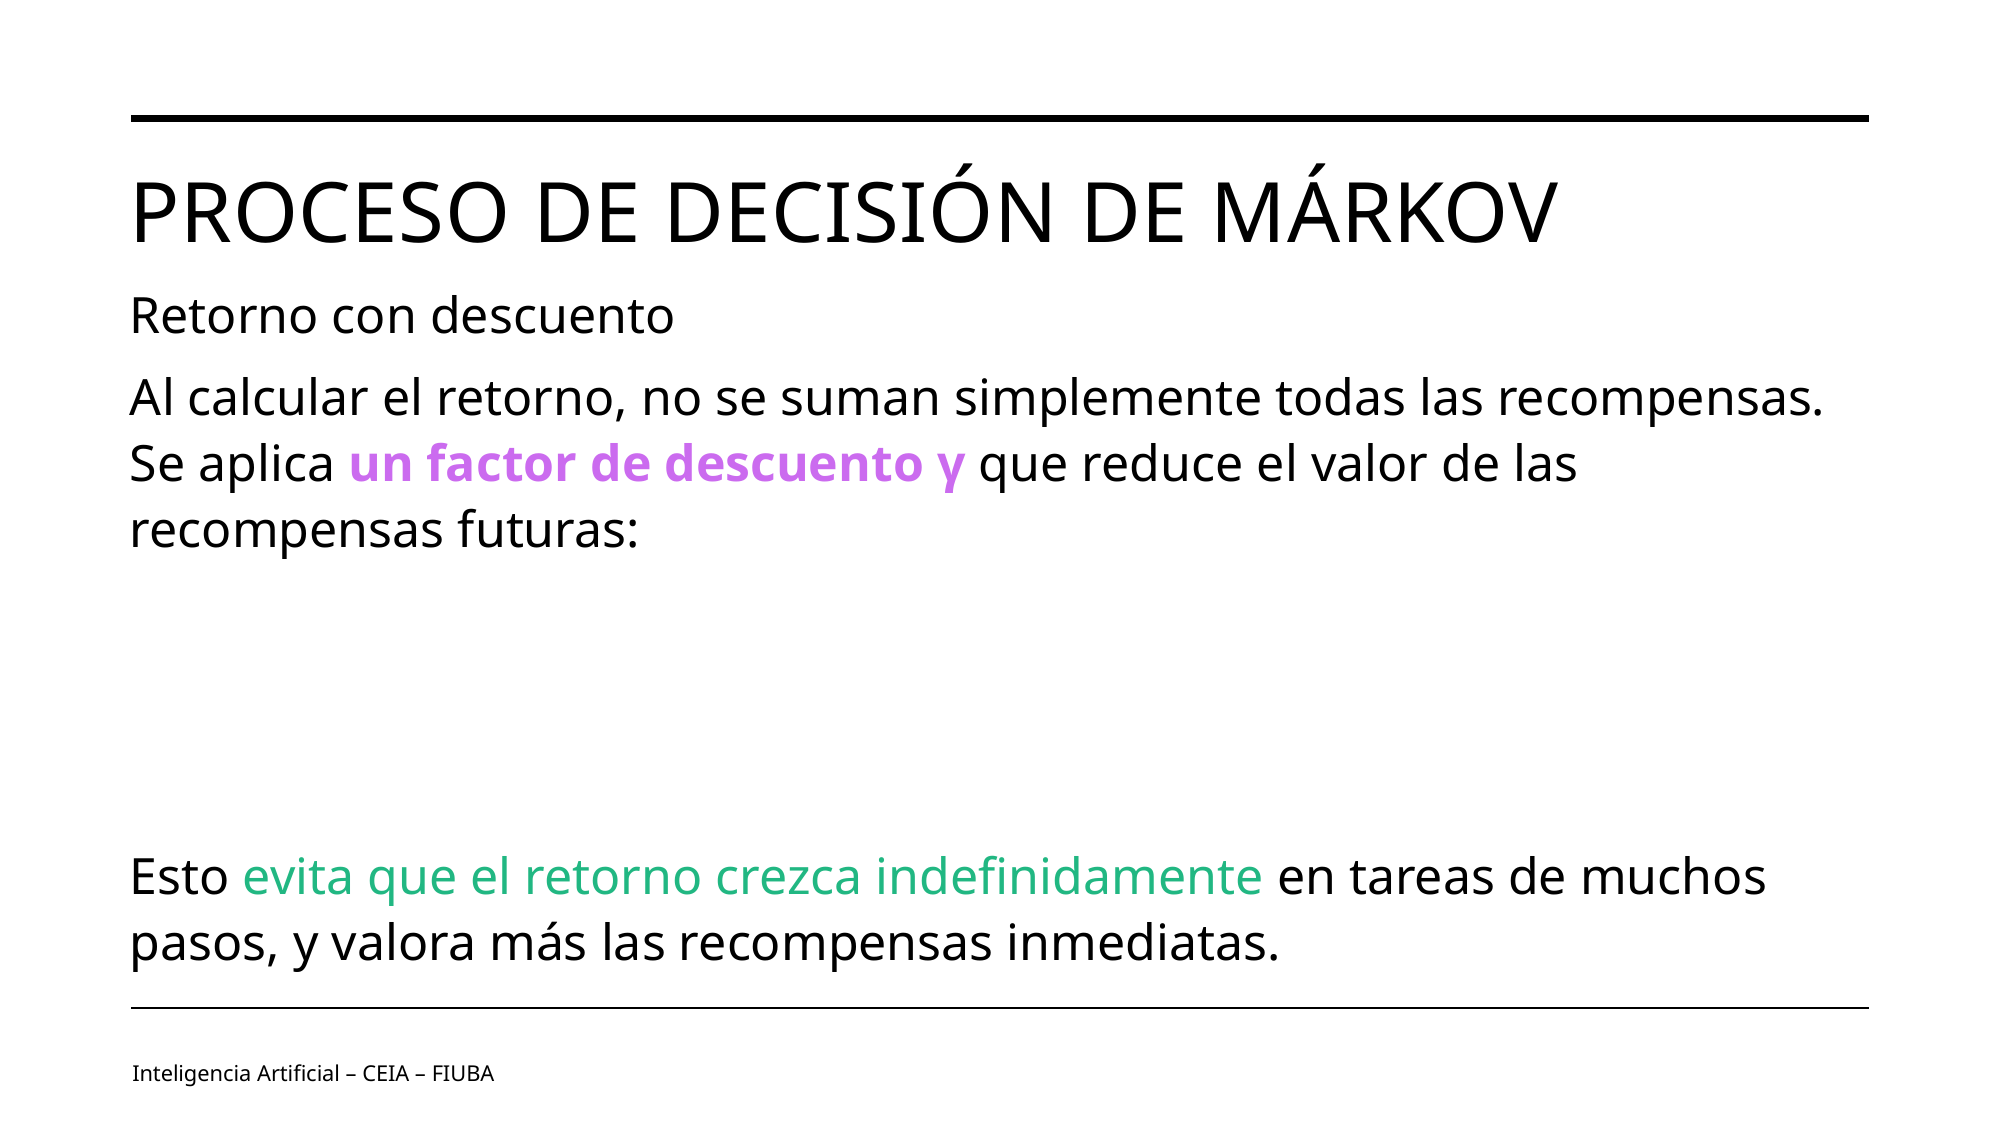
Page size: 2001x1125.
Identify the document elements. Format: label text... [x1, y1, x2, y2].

text_box Retorno con descuento [114, 275, 1377, 351]
footer Inteligencia Artificial – CEIA – FIUBA [117, 1042, 862, 1103]
title Proceso de decisión de Márkov [114, 151, 1869, 377]
